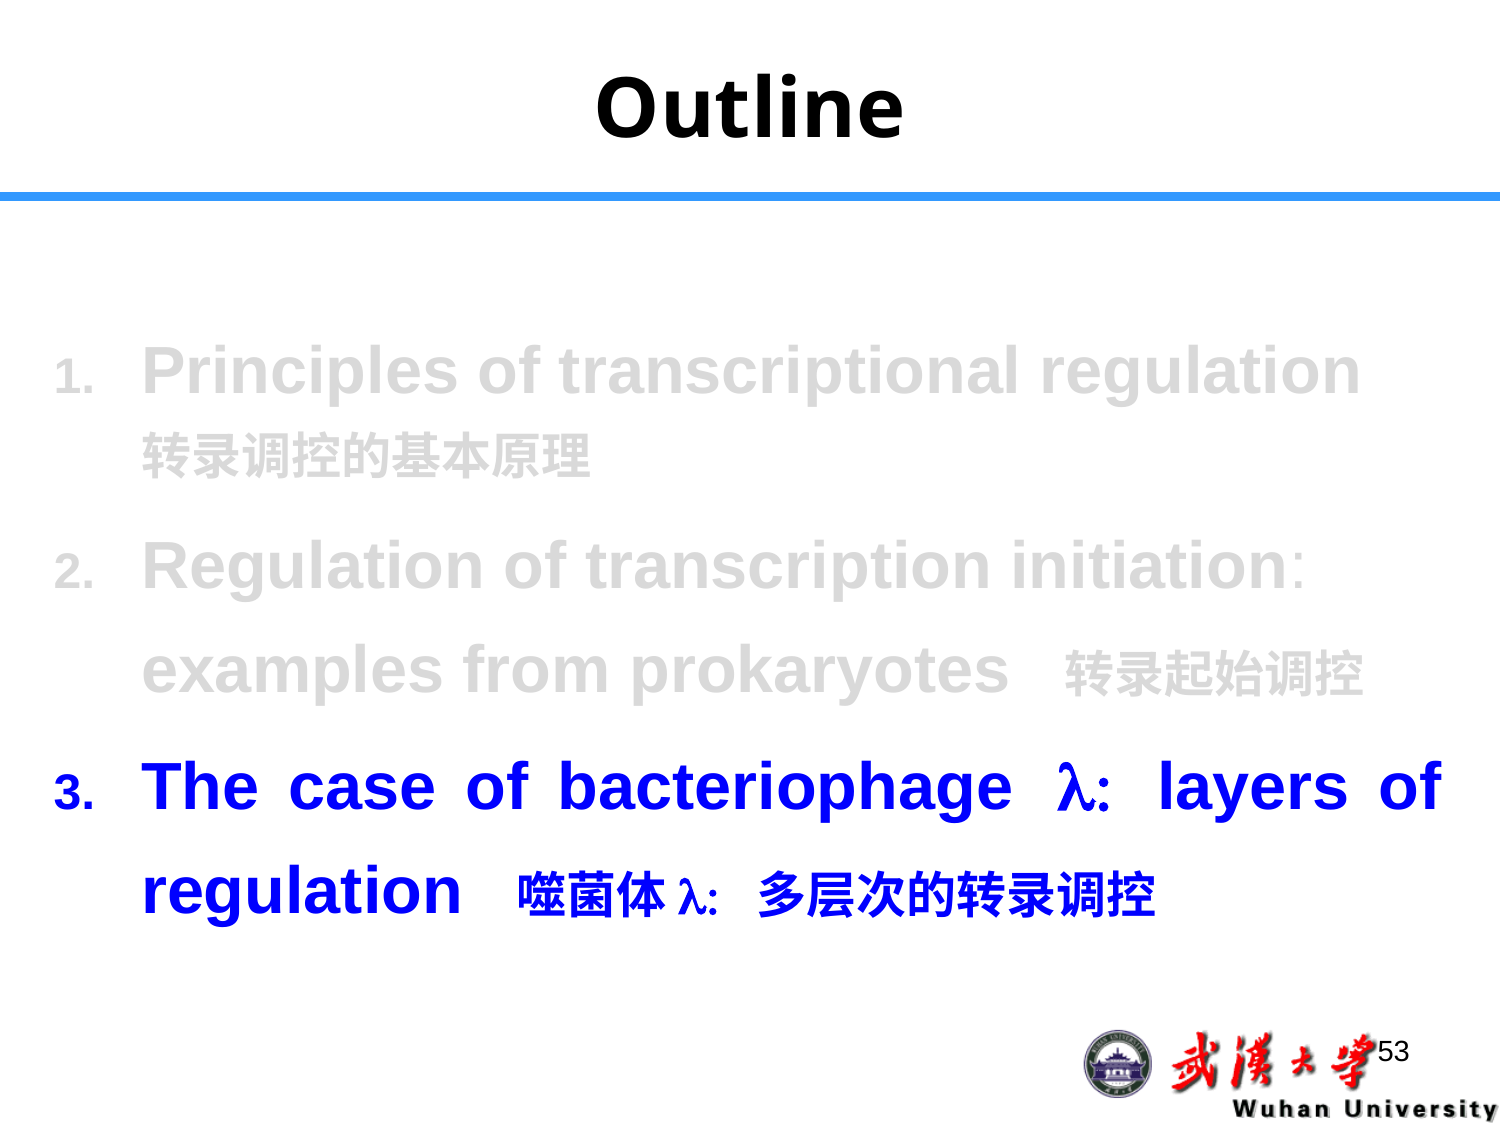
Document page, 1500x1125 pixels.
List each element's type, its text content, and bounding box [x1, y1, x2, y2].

list Principles of transcriptional regulation 转录调控的基本原理 Regulation of transcription initiation: examples from prokaryotes 转录起始调控 The case of bacteriophage l: layers of regulation 噬菌体l: 多层次的转录调控 [38, 294, 1457, 987]
slide_number 53 [1074, 1024, 1426, 1103]
text_box Outline [0, 28, 1500, 192]
picture [1078, 1023, 1500, 1125]
